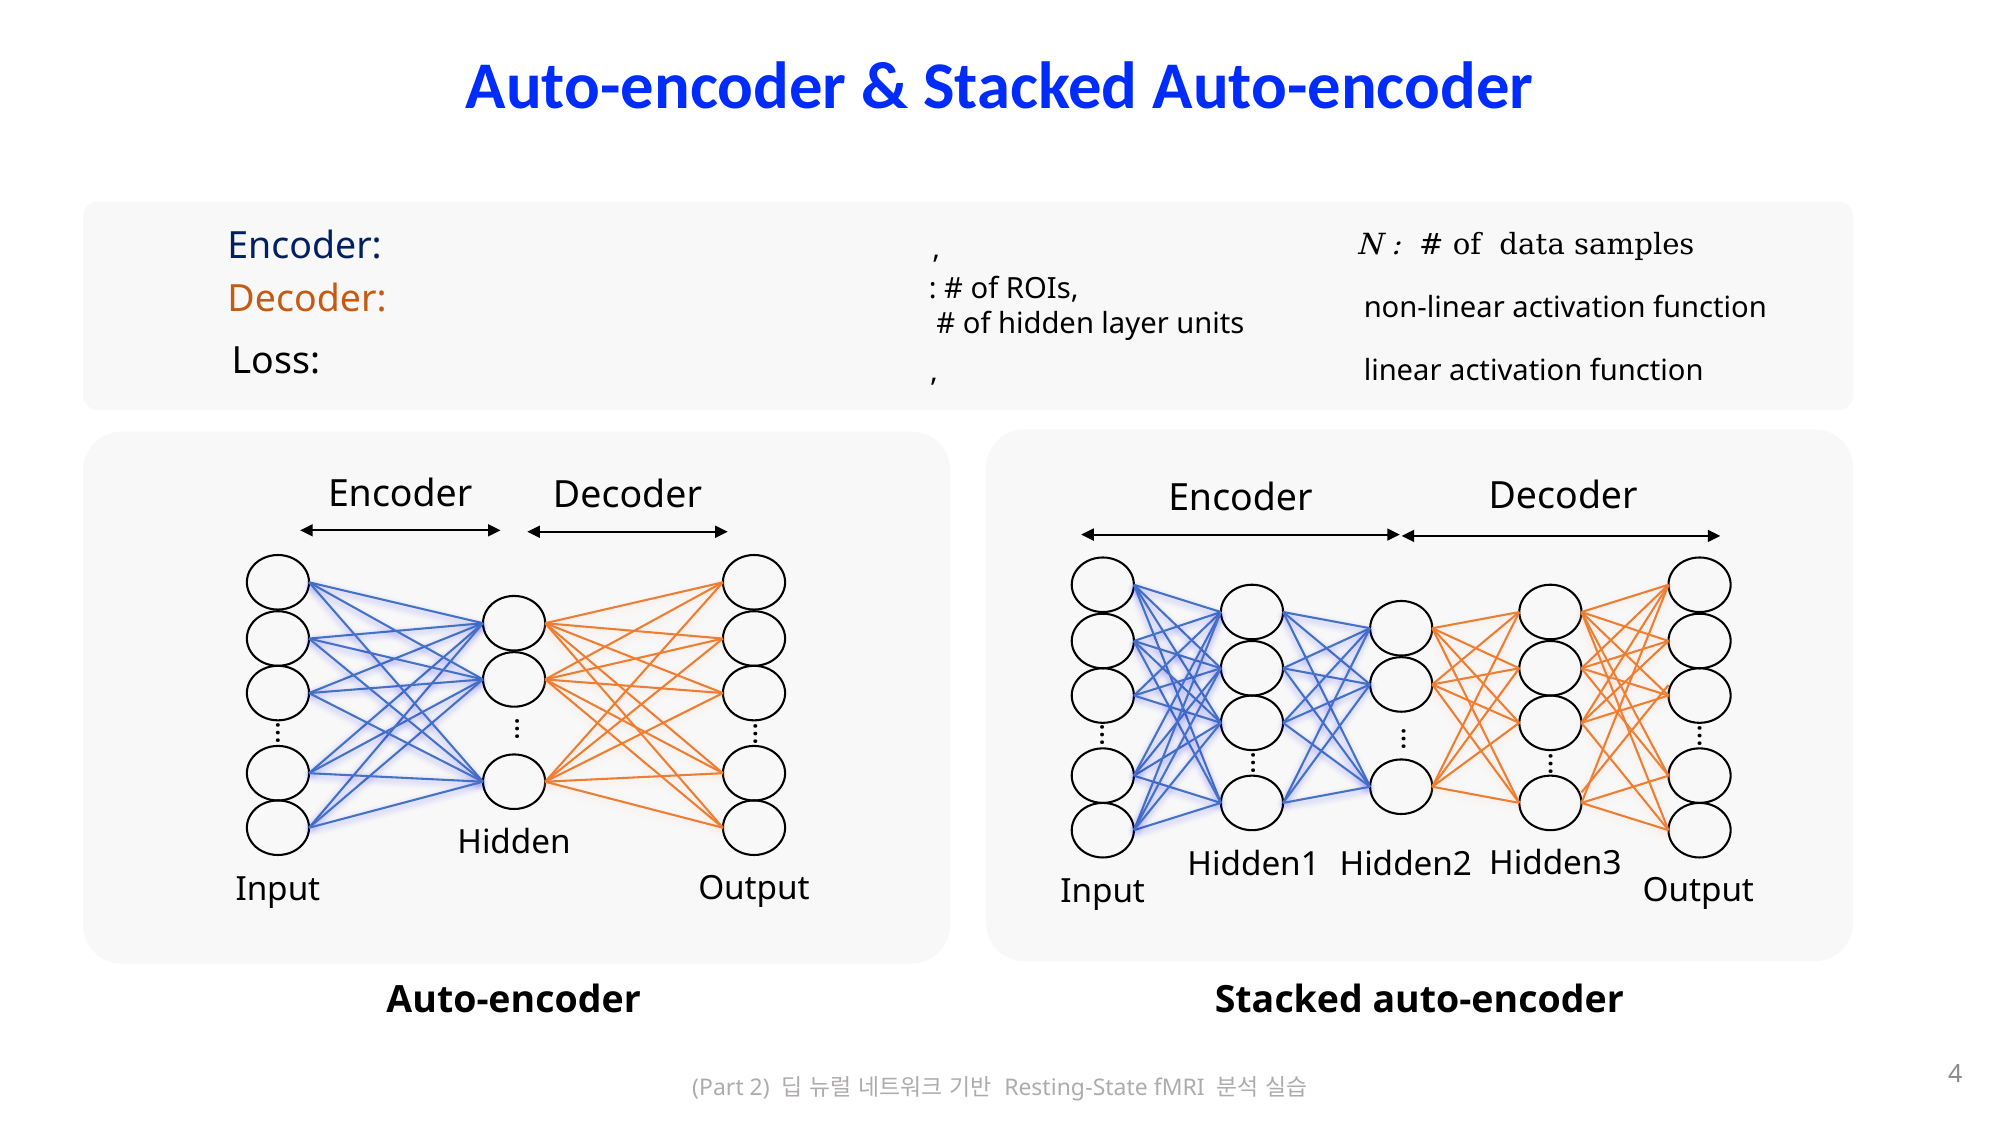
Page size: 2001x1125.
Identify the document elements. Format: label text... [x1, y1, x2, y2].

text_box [1002, 463, 1799, 918]
text_box Auto-encoder [341, 967, 687, 1028]
text_box [82, 431, 951, 965]
text_box [82, 201, 1854, 411]
text_box (Part 2) 딥 뉴럴 네트워크 기반 Resting-State fMRI 분석 실습 [490, 1065, 1510, 1125]
slide_number 4 [1527, 1042, 1978, 1103]
text_box [985, 428, 1854, 962]
title Auto-encoder & Stacked Auto-encoder [0, 0, 2000, 174]
text_box Stacked auto-encoder [1193, 967, 1647, 1028]
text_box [212, 213, 1127, 410]
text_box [1127, 221, 1854, 397]
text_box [177, 461, 855, 915]
